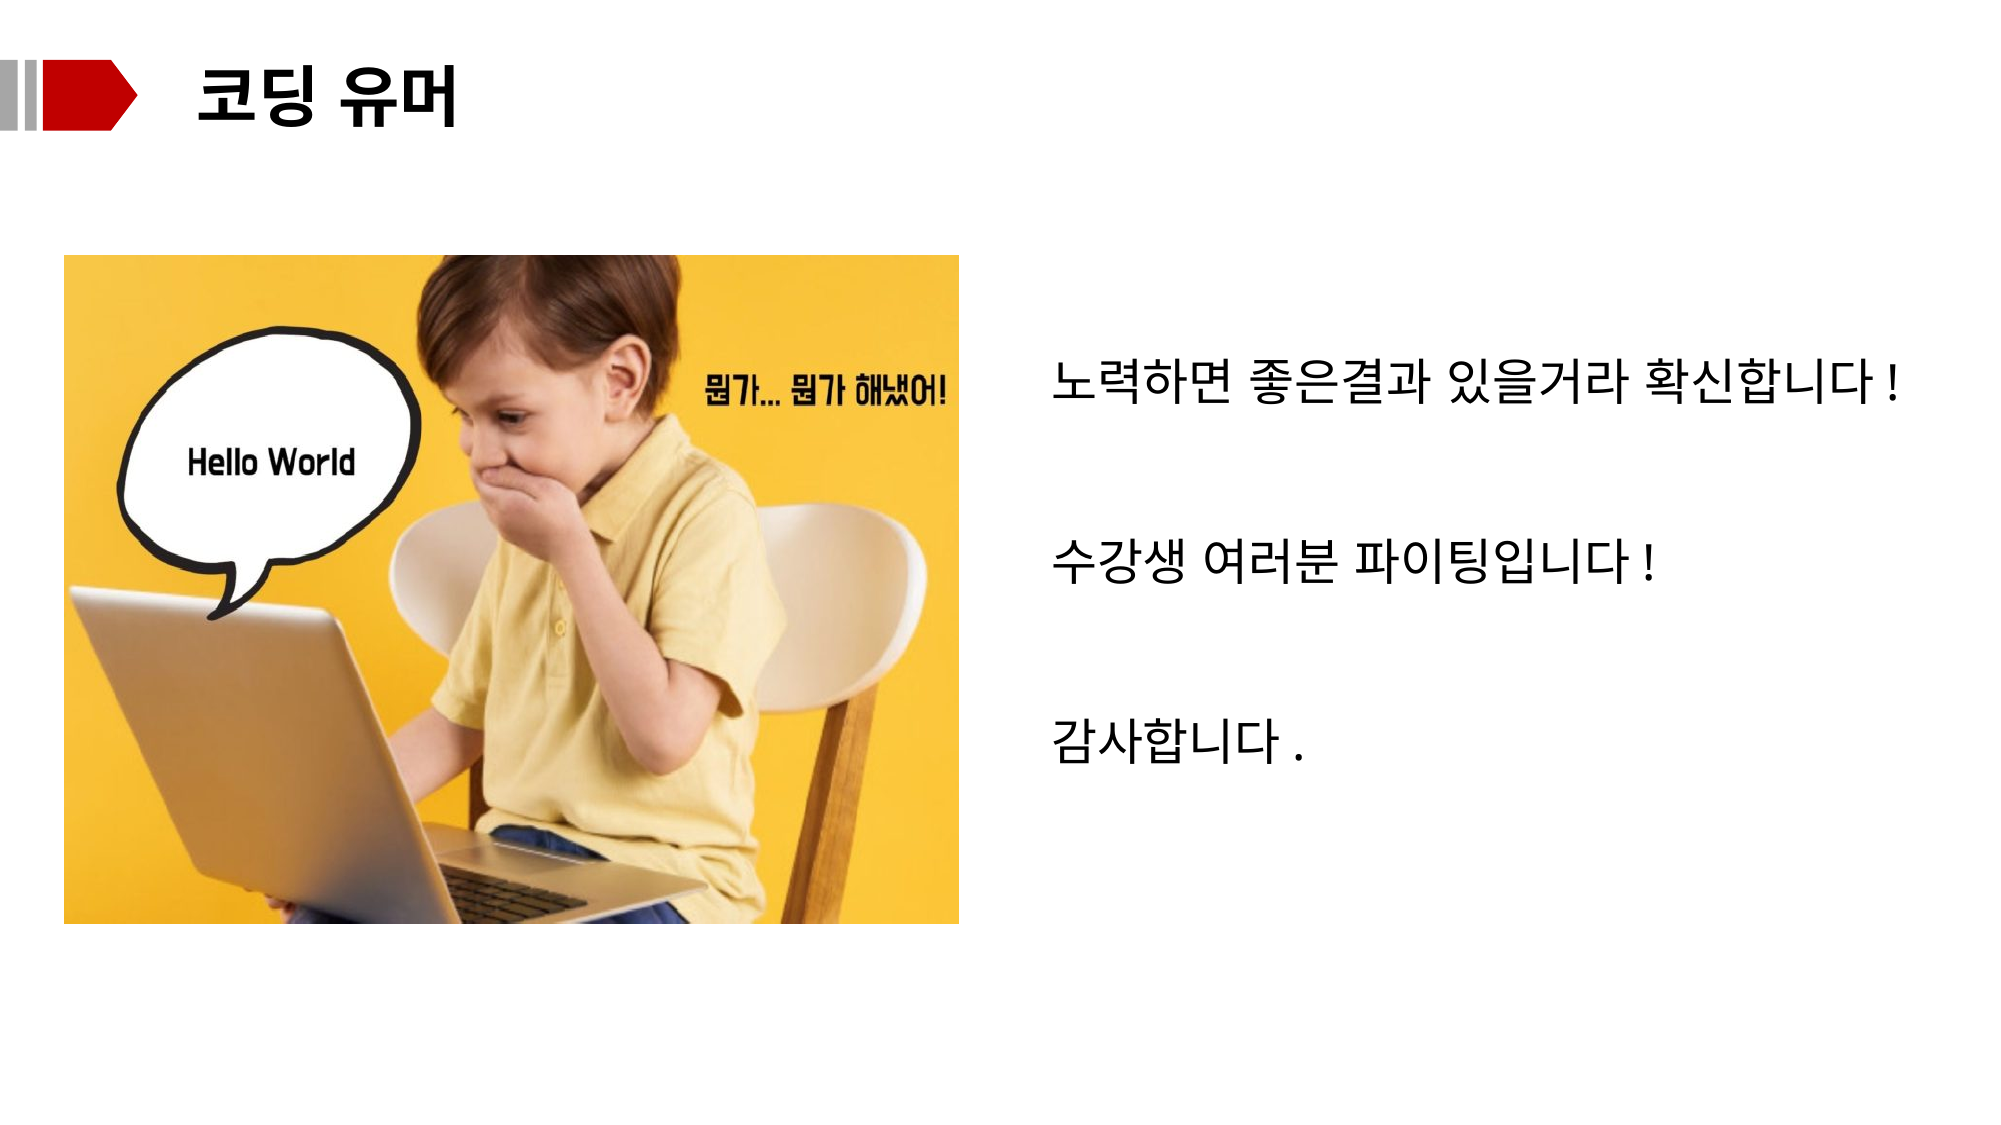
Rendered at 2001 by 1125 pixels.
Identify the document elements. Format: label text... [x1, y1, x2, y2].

picture [64, 255, 959, 924]
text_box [0, 47, 989, 144]
text_box 노력하면 좋은결과 있을거라 확신합니다! 수강생 여러분 파이팅입니다! 감사합니다. [1036, 342, 1916, 778]
